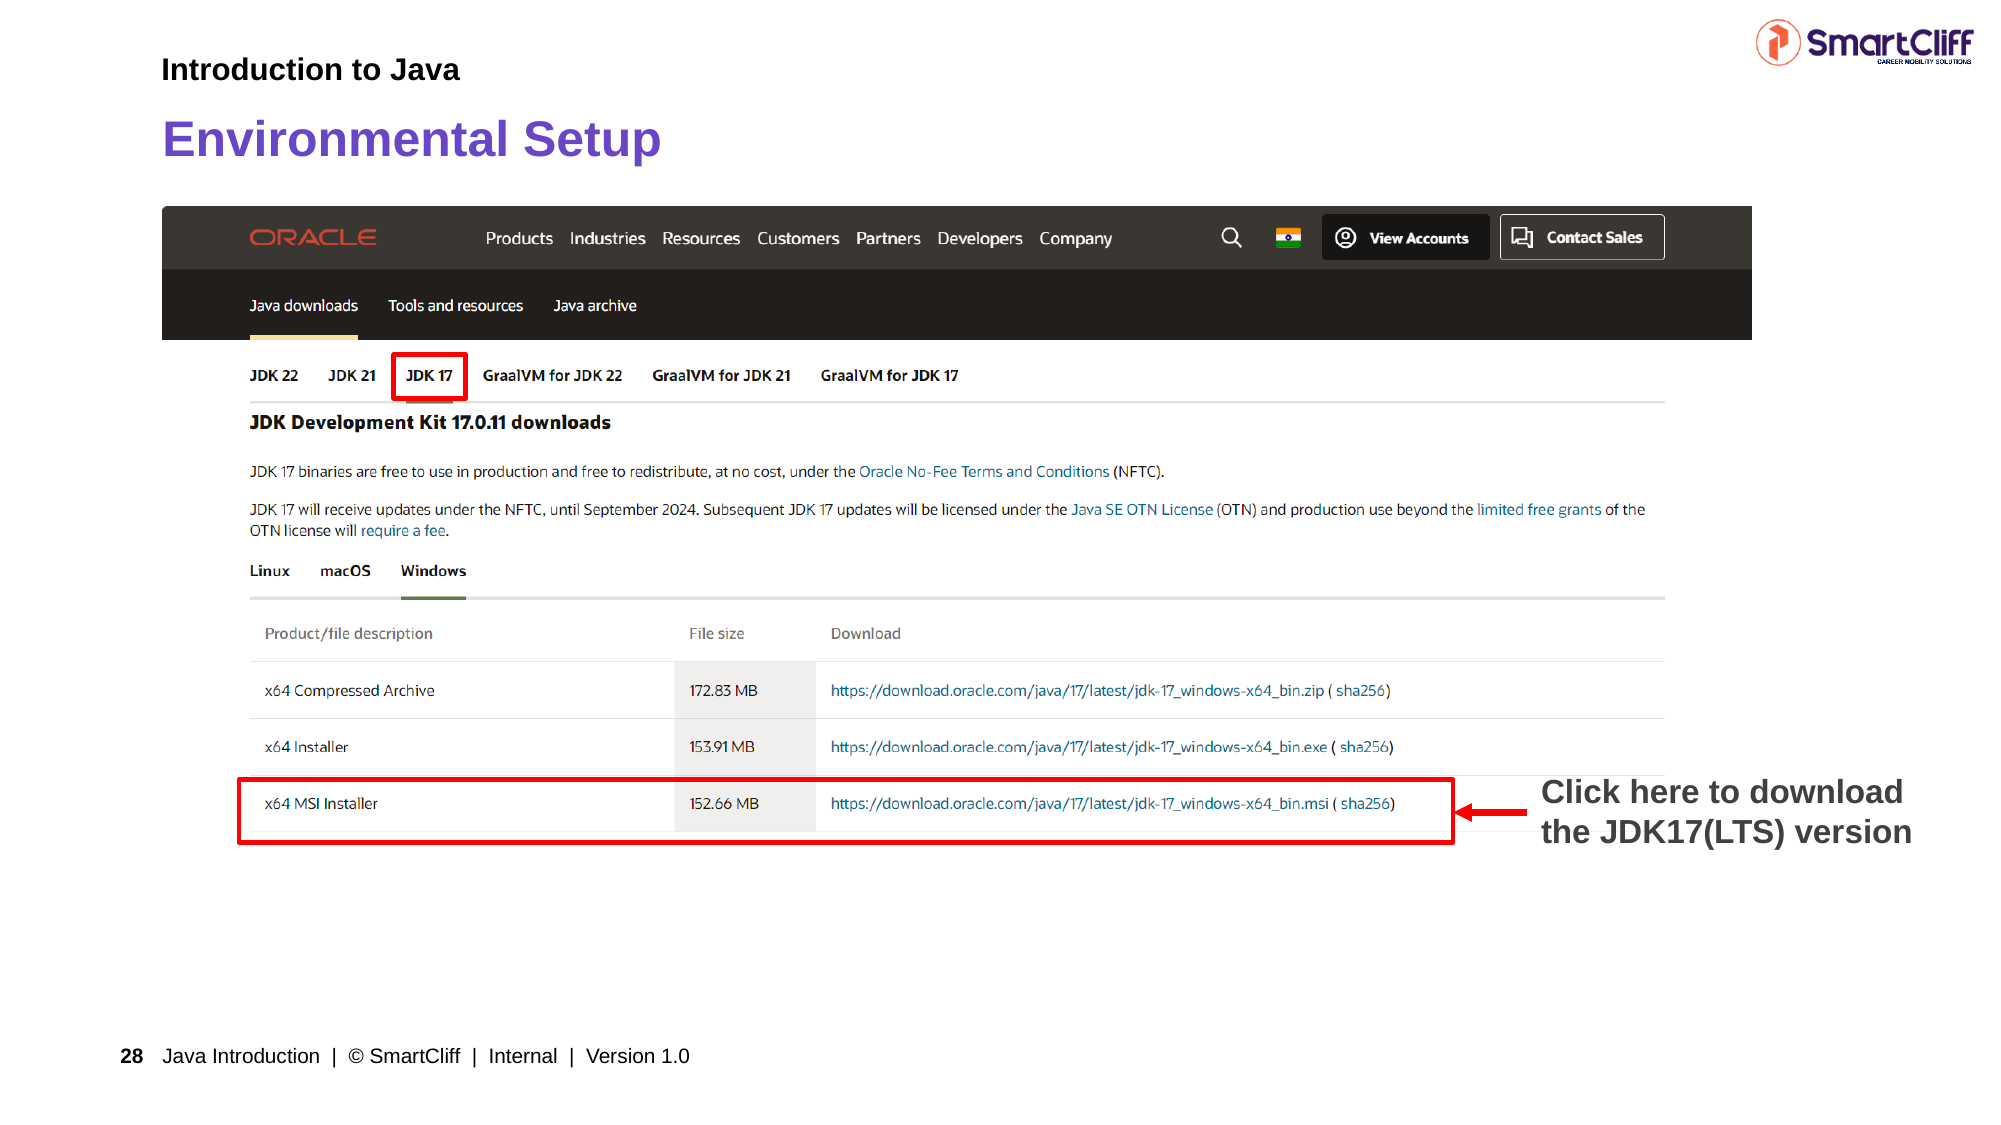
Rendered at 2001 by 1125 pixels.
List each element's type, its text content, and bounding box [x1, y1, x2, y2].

title Environmental Setup [162, 105, 1954, 169]
picture [1750, 13, 1980, 73]
list Introduction to Java [161, 48, 1953, 110]
footer Java Introduction | © SmartCliff | Internal | Version 1.0 [162, 1032, 1567, 1079]
text_box Click here to download the JDK17(LTS) version [1752, 770, 1953, 851]
picture [162, 206, 1752, 864]
slide_number 28 [63, 1032, 162, 1079]
